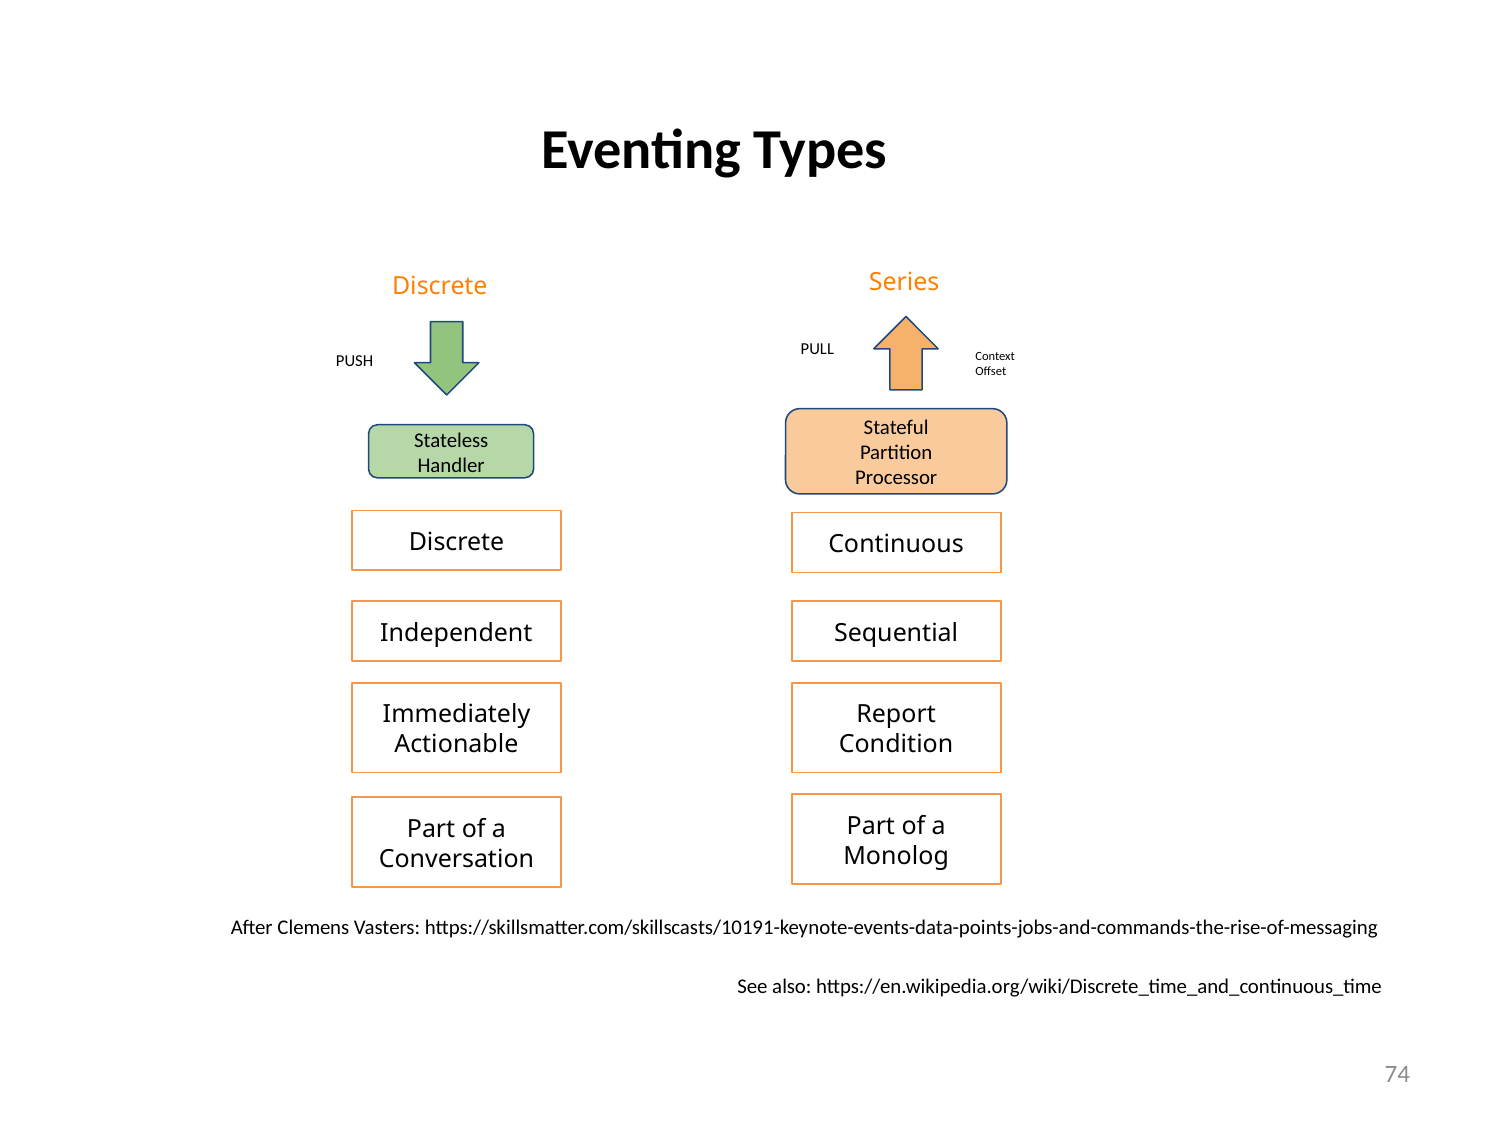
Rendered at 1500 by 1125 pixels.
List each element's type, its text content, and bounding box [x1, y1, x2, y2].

text_box Discrete [392, 269, 1078, 314]
text_box See also: https://en.wikipedia.org/wiki/Discrete_time_and_continuous_time [722, 960, 1409, 1011]
text_box Report Condition [791, 682, 1001, 773]
text_box Series [868, 264, 966, 309]
text_box Discrete [351, 510, 561, 571]
text_box Stateless Handler [368, 424, 534, 478]
text_box Part of a Conversation [351, 797, 561, 888]
slide_number 74 [1074, 1042, 1425, 1103]
text_box Immediately Actionable [351, 682, 561, 773]
text_box Sequential [791, 601, 1001, 662]
text_box PUSH [320, 339, 398, 380]
text_box Stateful Partition Processor [785, 408, 1007, 494]
text_box After Clemens Vasters: https://skillsmatter.com/skillscasts/10191-keynote-events-data-points-jobs-and-commands-the-rise-of-messaging [215, 901, 1436, 952]
text_box Continuous [791, 512, 1001, 573]
text_box [873, 316, 939, 390]
text_box Independent [351, 601, 561, 662]
text_box Part of a Monolog [791, 794, 1001, 884]
text_box Eventing Types [434, 104, 994, 187]
text_box [414, 321, 479, 395]
text_box Context Offset [960, 333, 1058, 394]
text_box PULL [785, 327, 858, 368]
